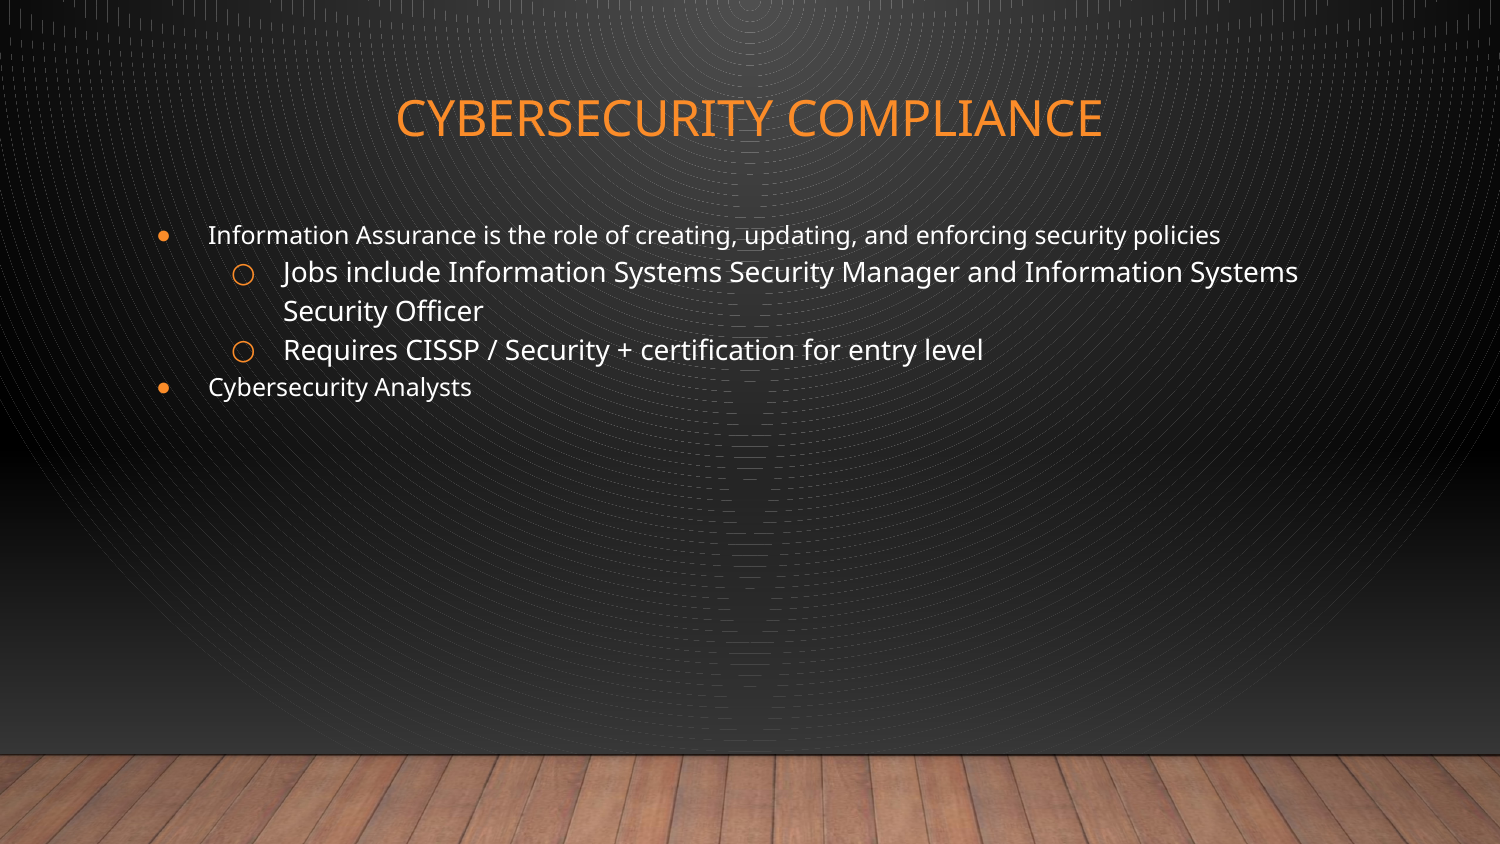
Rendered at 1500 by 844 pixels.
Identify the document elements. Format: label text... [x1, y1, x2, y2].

list Information Assurance is the role of creating, updating, and enforcing security policies Jobs include Information Systems Security Manager and Information Systems Security Officer Requires CISSP / Security + certification for entry level Cybersecurity Analysts [118, 198, 1382, 756]
title Cybersecurity Compliance [118, 72, 1382, 167]
picture [0, 754, 1500, 844]
